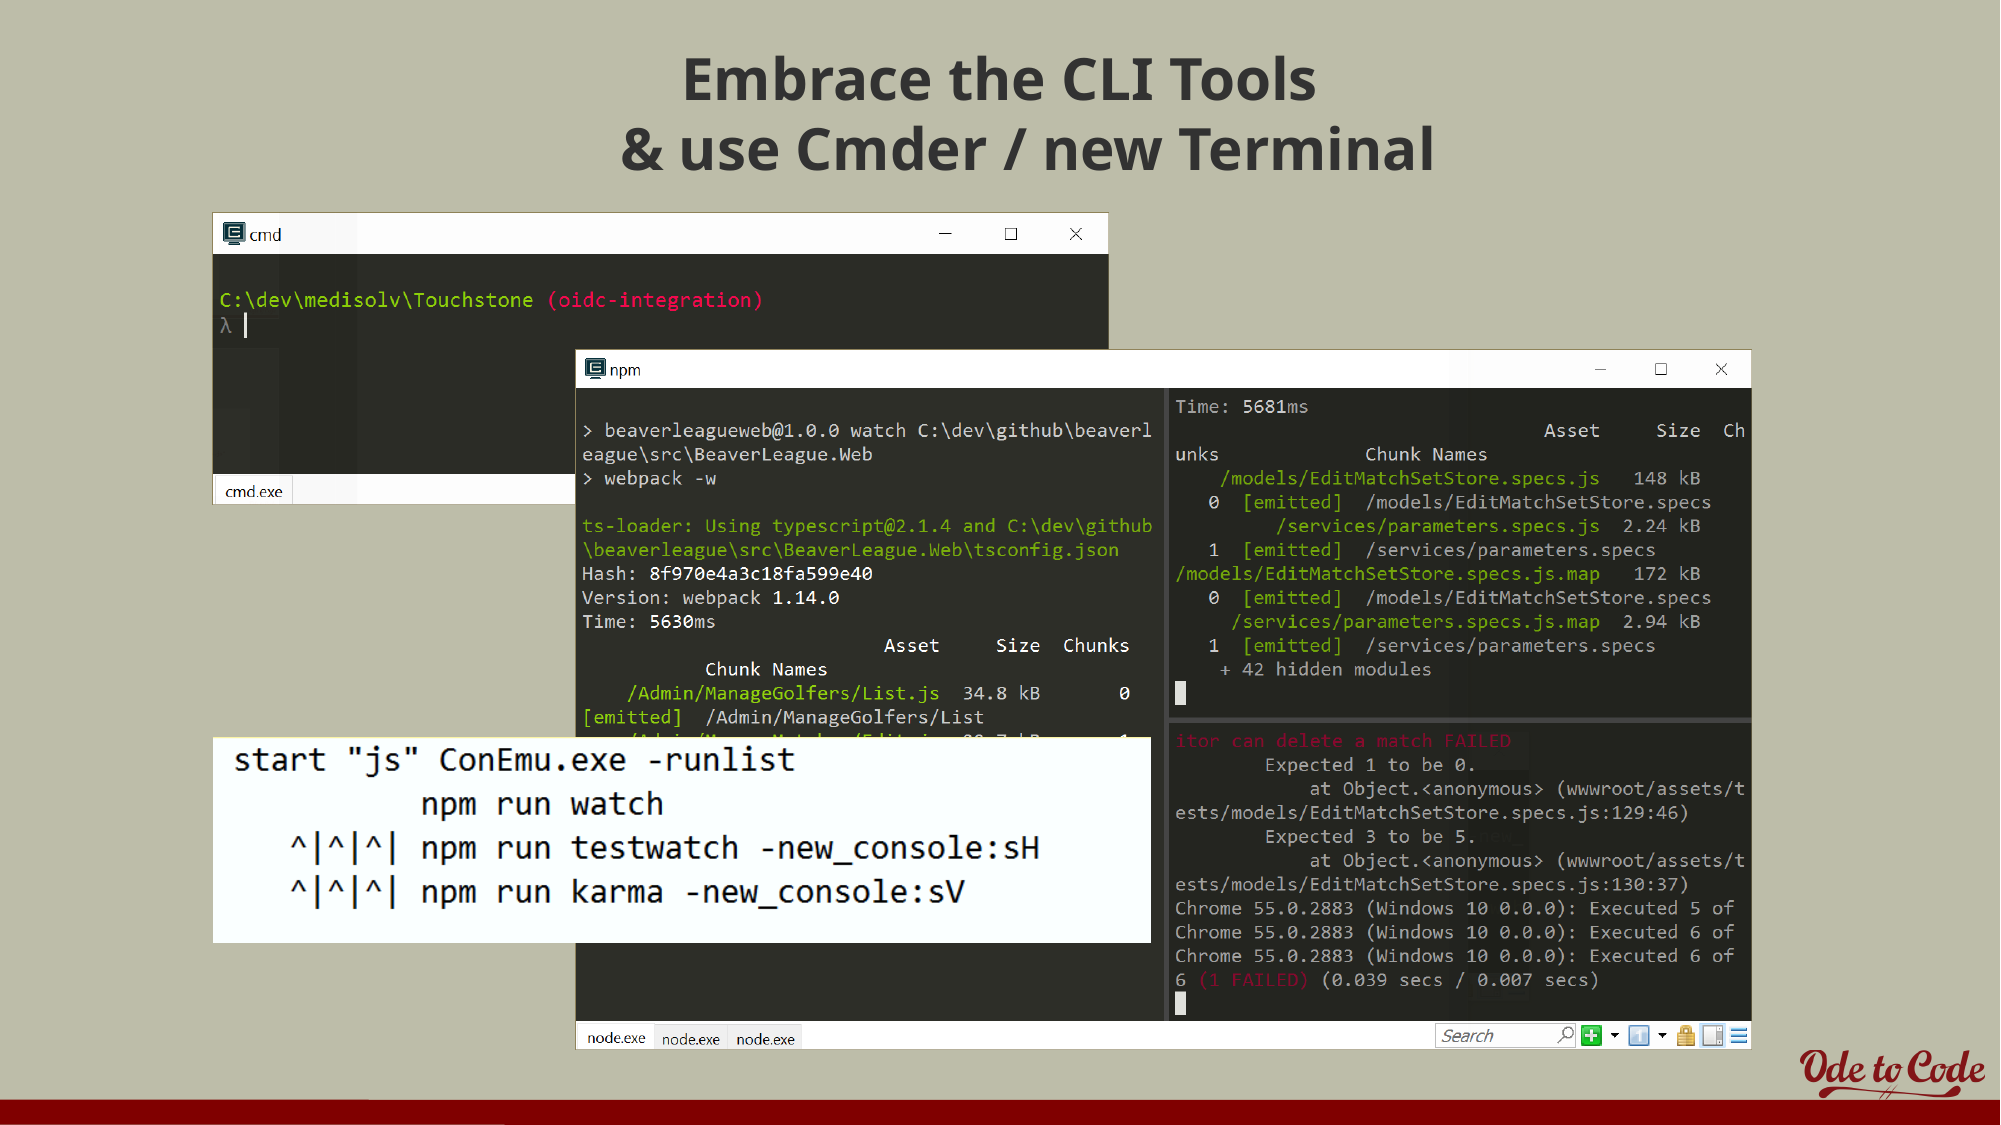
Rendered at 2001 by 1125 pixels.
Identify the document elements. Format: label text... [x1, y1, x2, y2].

title Embrace the CLI Tools & use Cmder / new Terminal [99, 49, 1901, 176]
picture [1800, 1050, 1985, 1100]
picture [212, 212, 1752, 1050]
